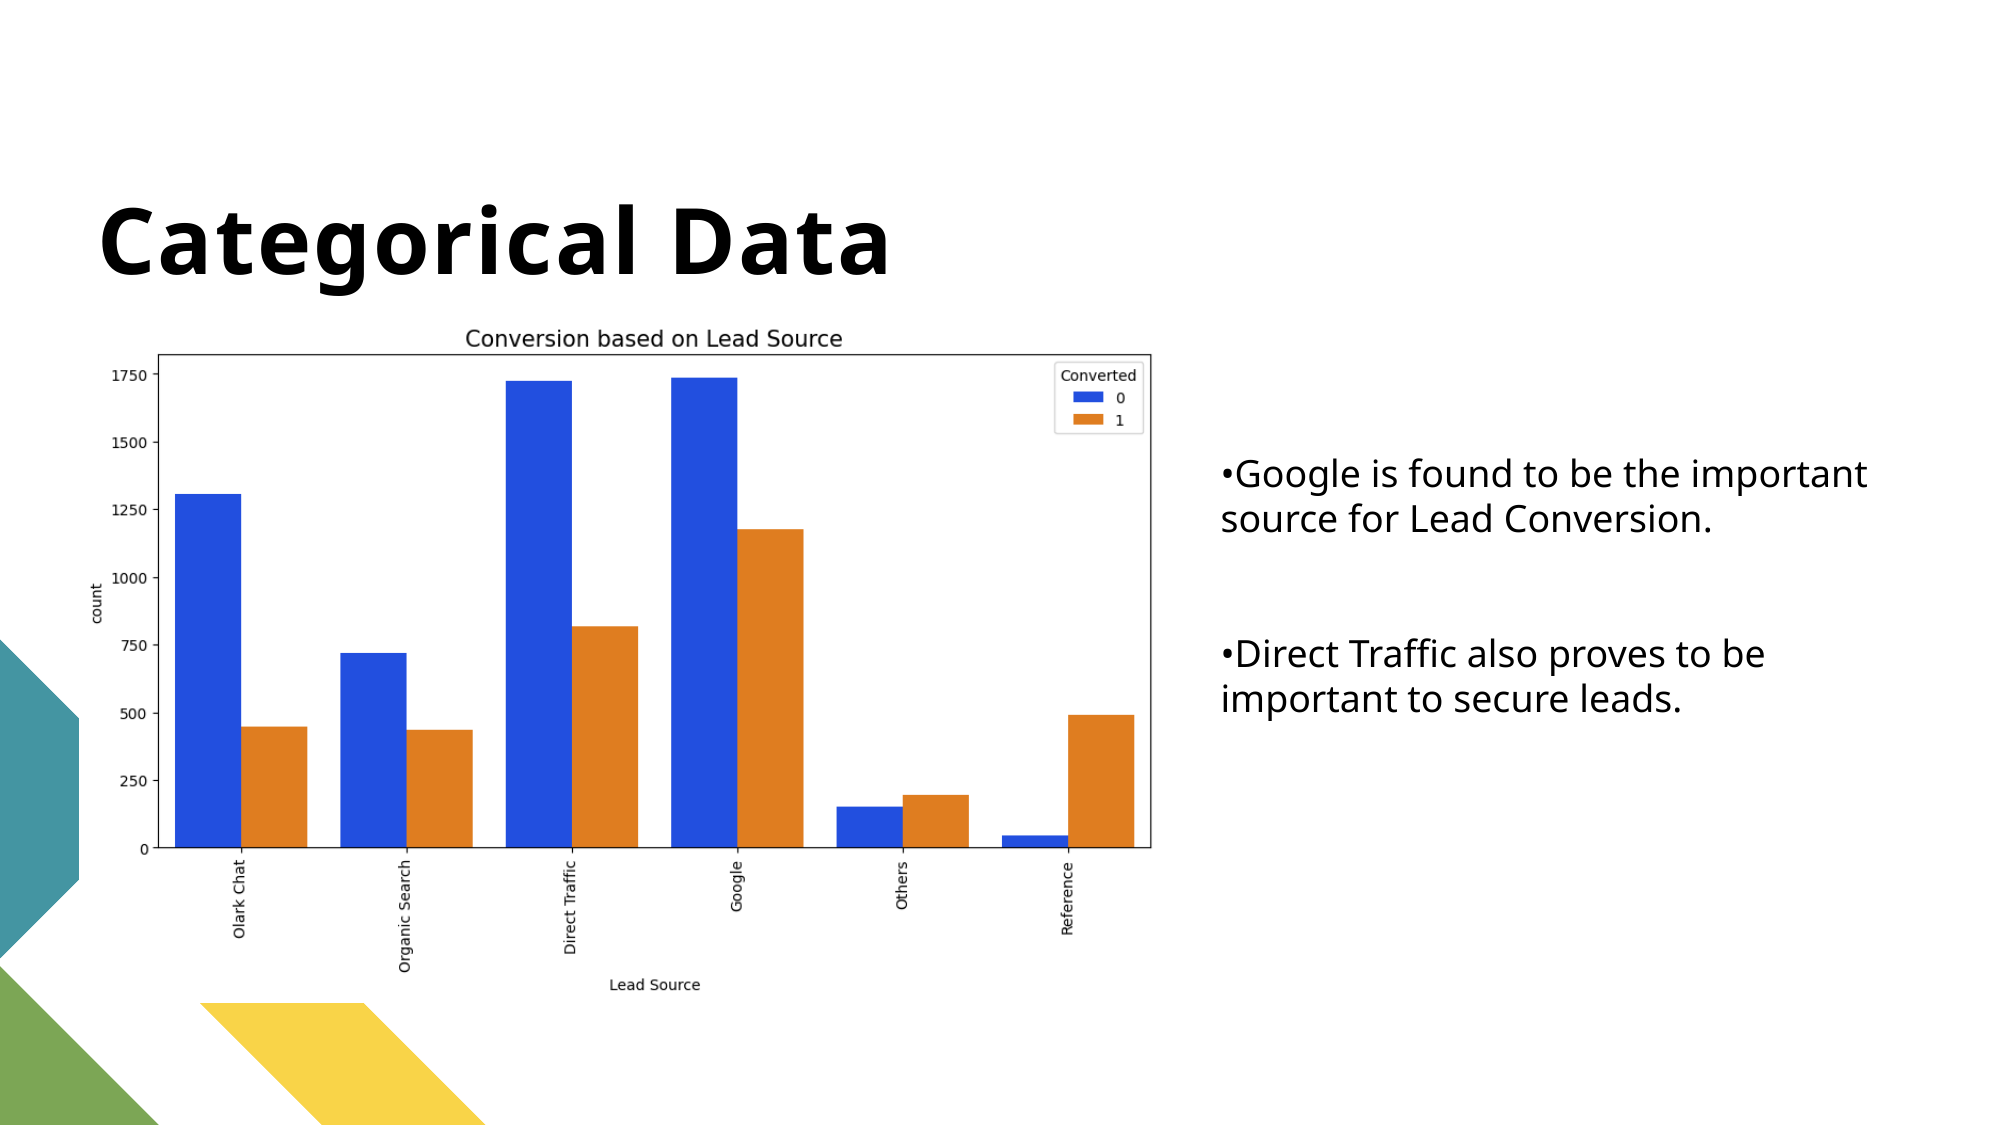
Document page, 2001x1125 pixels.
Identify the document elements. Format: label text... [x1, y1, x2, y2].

title Categorical Data [97, 16, 1882, 293]
text_box •Google is found to be the important source for Lead Conversion. •Direct Traffic also proves to be important to secure leads. [1205, 442, 1921, 728]
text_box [0, 639, 486, 1125]
picture [79, 319, 1161, 1003]
